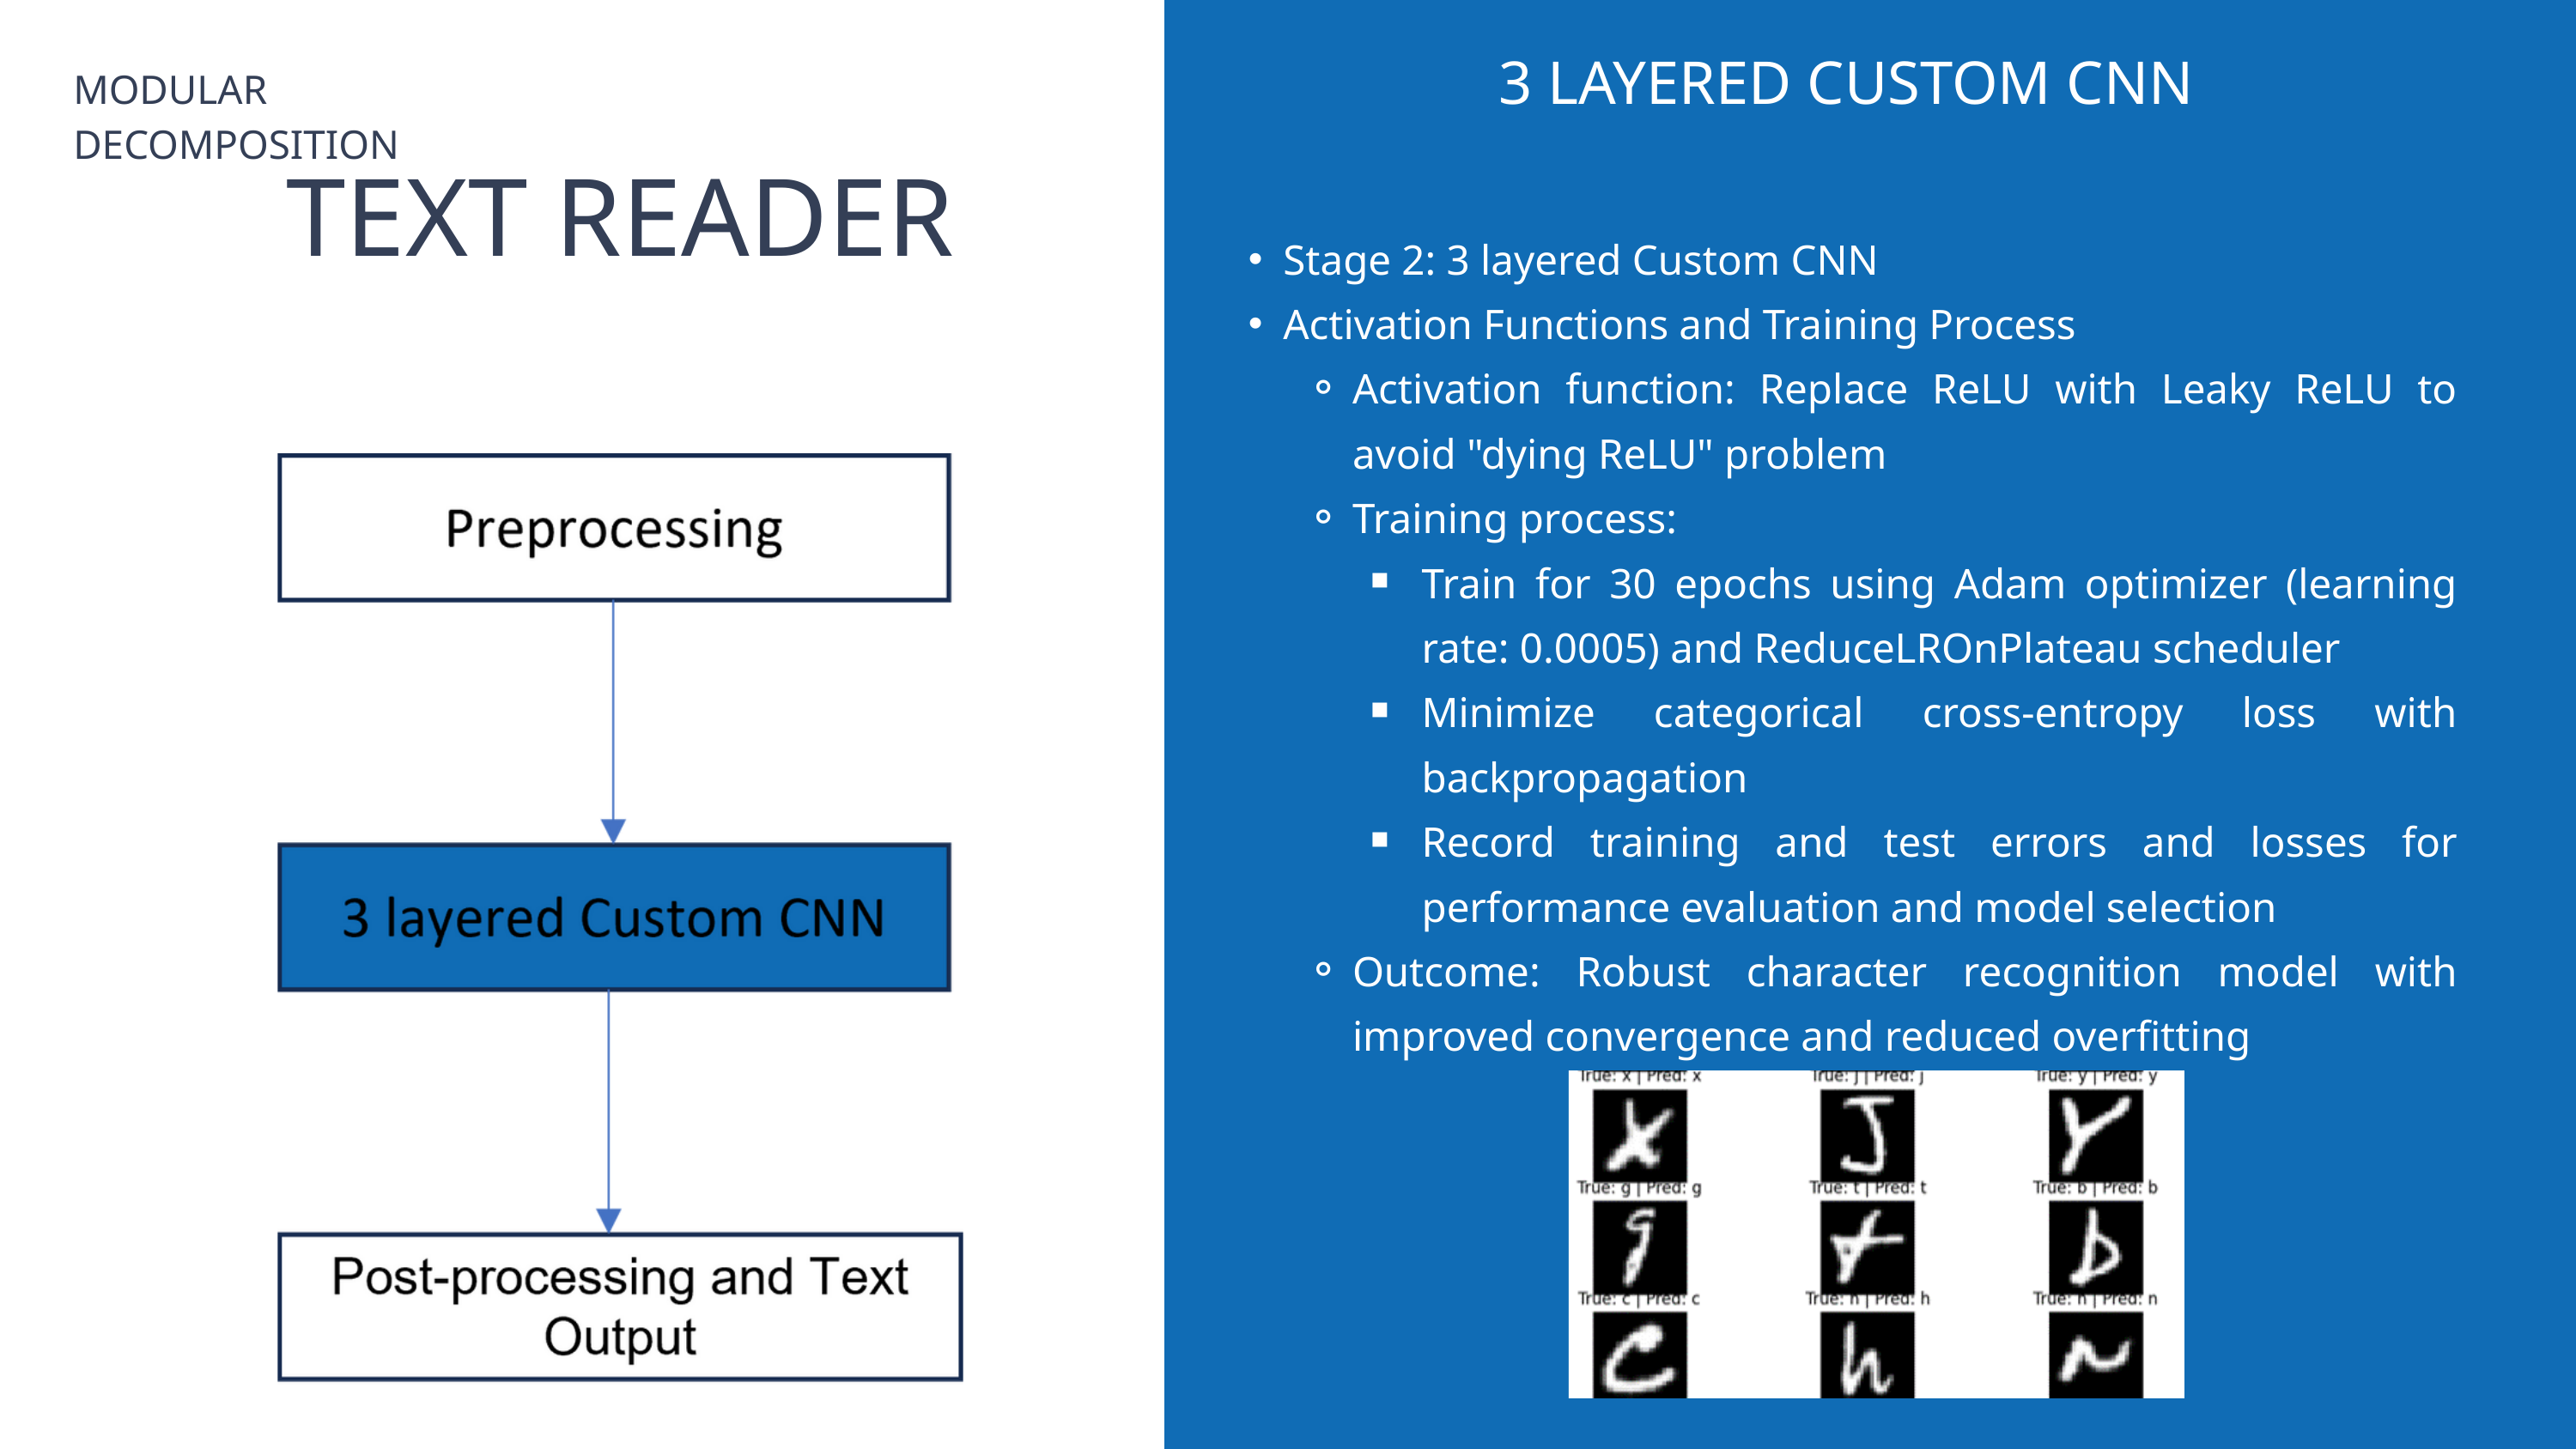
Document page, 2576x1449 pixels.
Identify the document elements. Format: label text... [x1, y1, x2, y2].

text_box [1568, 1125, 2184, 1398]
text_box 3 LAYERED CUSTOM CNN [1235, 33, 2458, 199]
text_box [0, 0, 1165, 1449]
text_box Stage 2: 3 layered Custom CNN Activation Functions and Training Process Activation function: Replace ReLU with Leaky ReLU to avoid "dying ReLU" problem Training process: Train for 30 epochs using Adam optimizer (learning rate: 0.0005) and ReduceLROnPlateau scheduler Minimize categorical cross-entropy loss with backpropagation Record training and test errors and losses for performance evaluation and model selection Outcome: Robust character recognition model with improved convergence and reduced overfitting [1213, 218, 2458, 1125]
